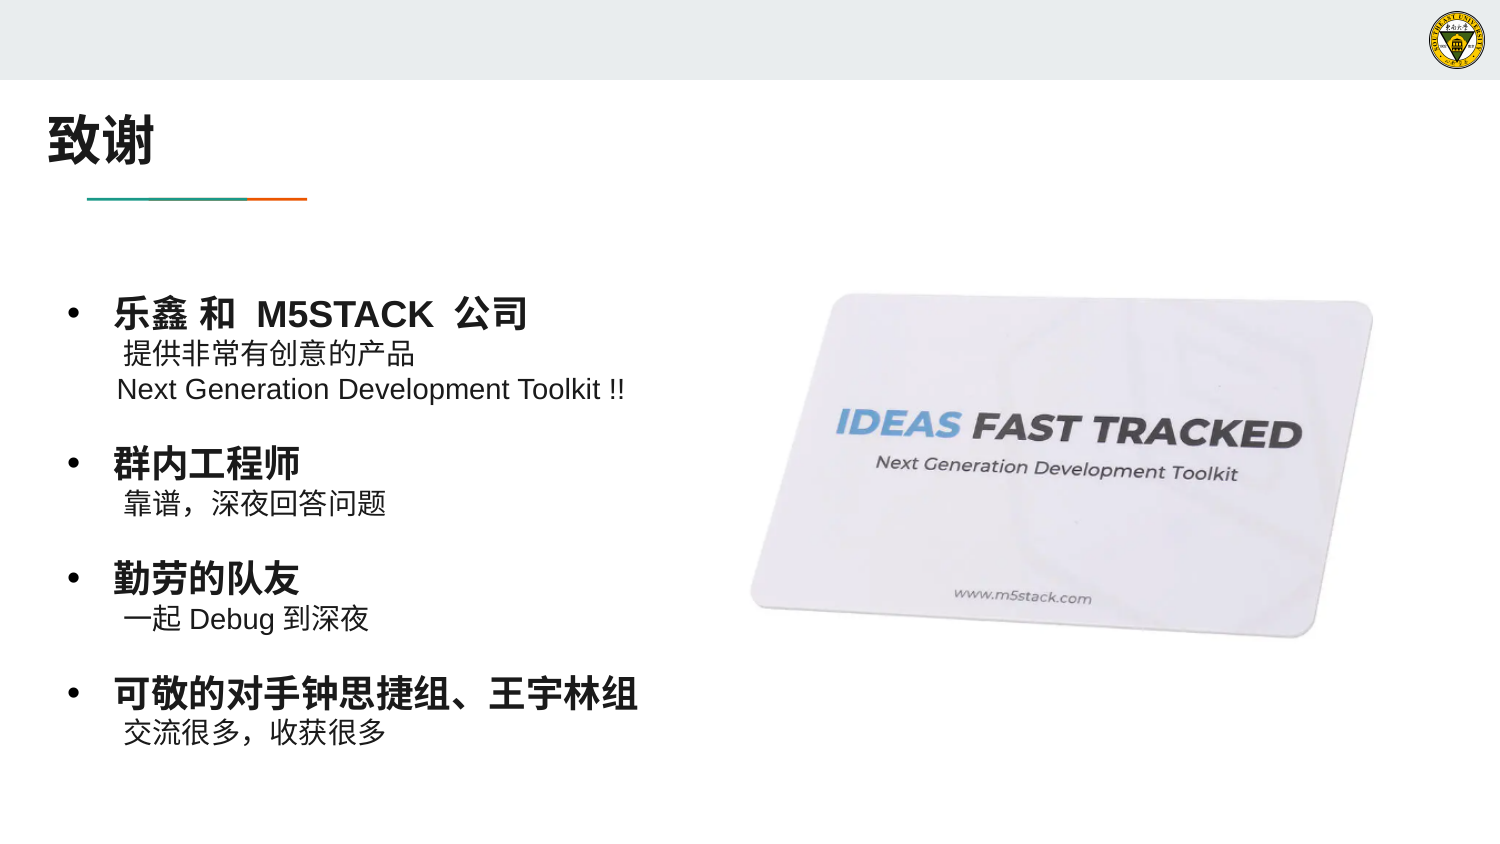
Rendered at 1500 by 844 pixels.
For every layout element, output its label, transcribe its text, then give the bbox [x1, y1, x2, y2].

text_box 乐鑫 和 M5STACK 公司 提供非常有创意的产品 Next Generation Development Toolkit !! 群内工程师 靠谱，深夜回答问题 勤劳的队友 一起Debug到深夜 可敬的对手钟思捷组、王宇林组 交流很多，收获很多 [52, 282, 750, 844]
picture [1429, 10, 1485, 69]
picture [732, 266, 1403, 654]
title 致谢 [32, 91, 609, 319]
